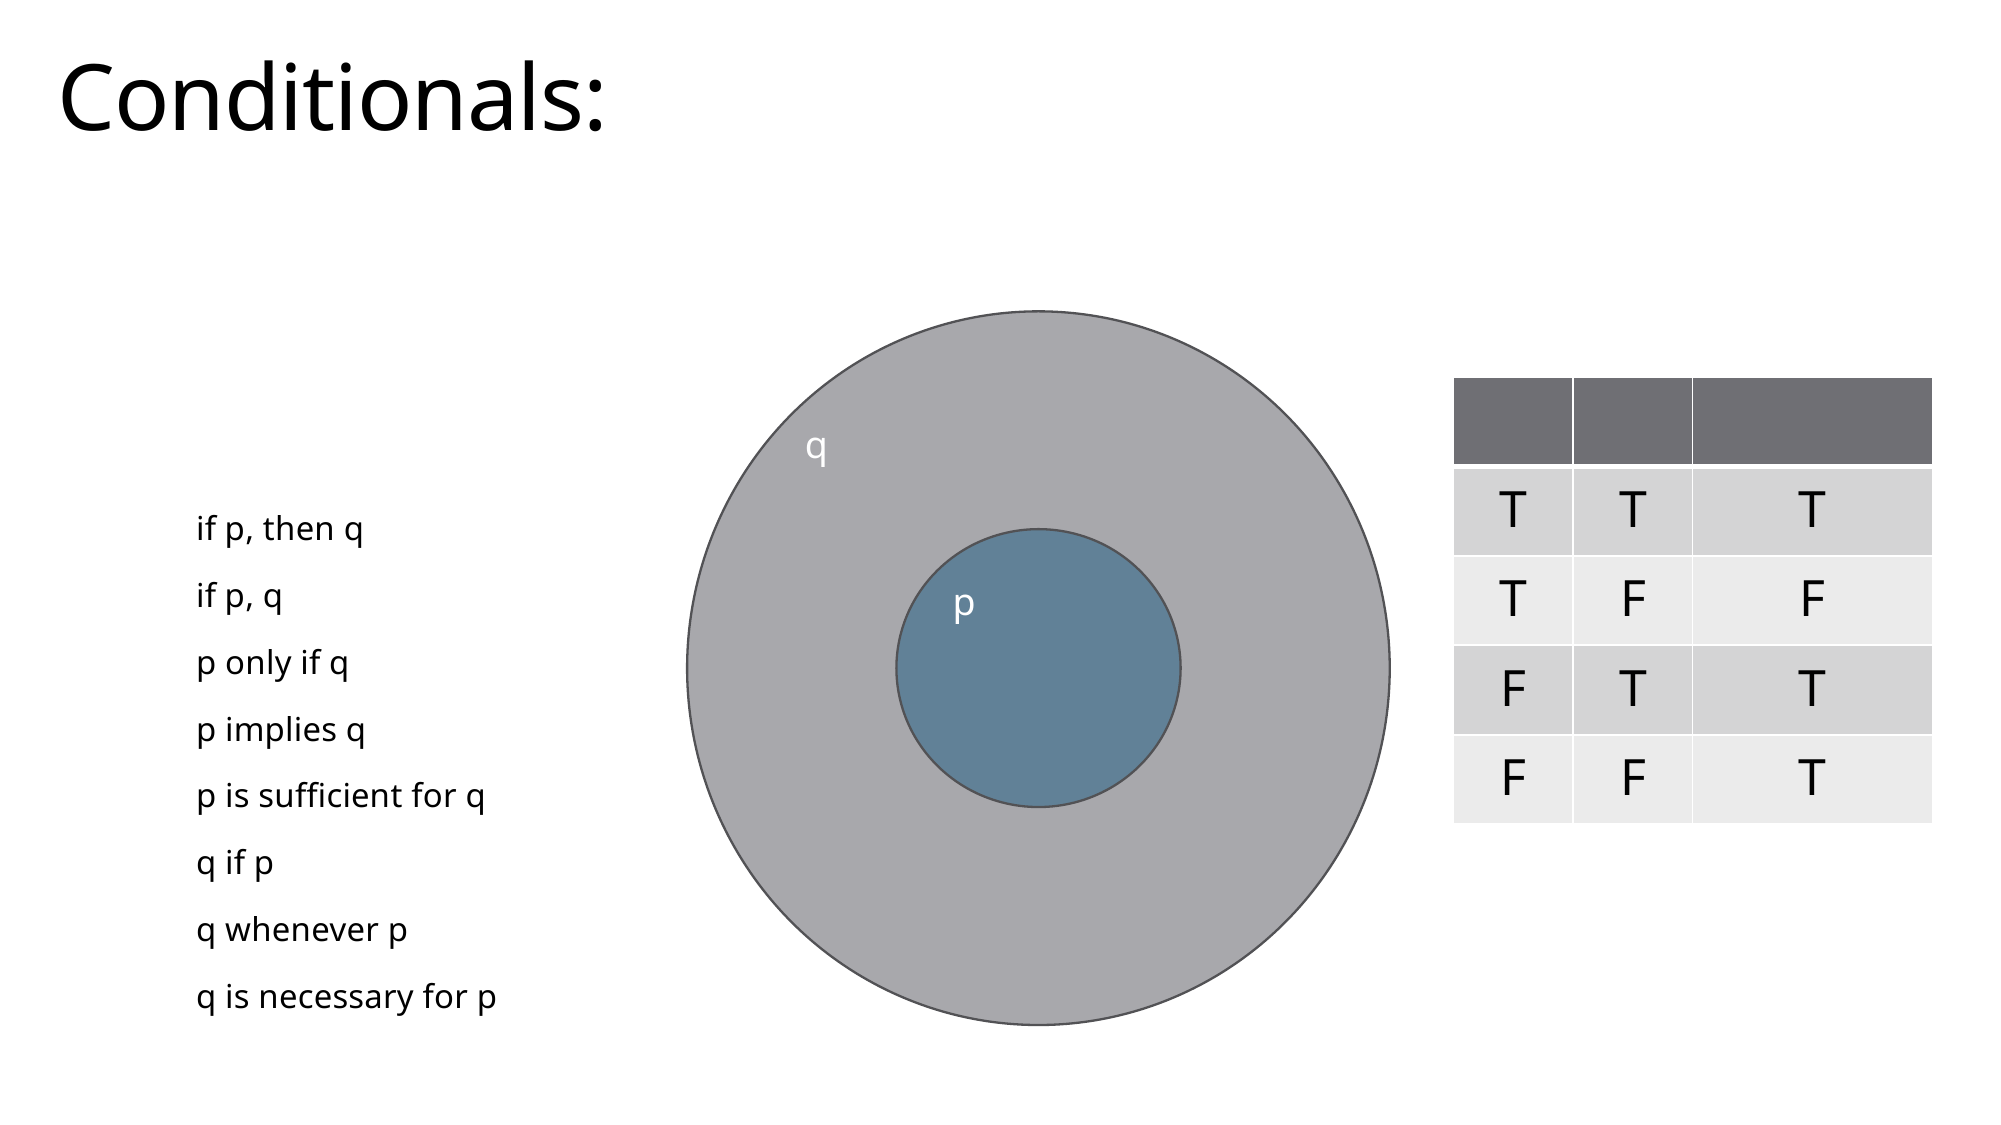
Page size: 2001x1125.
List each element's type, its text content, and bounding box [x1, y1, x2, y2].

text_box p [895, 527, 1182, 809]
text_box q [685, 310, 1391, 1027]
